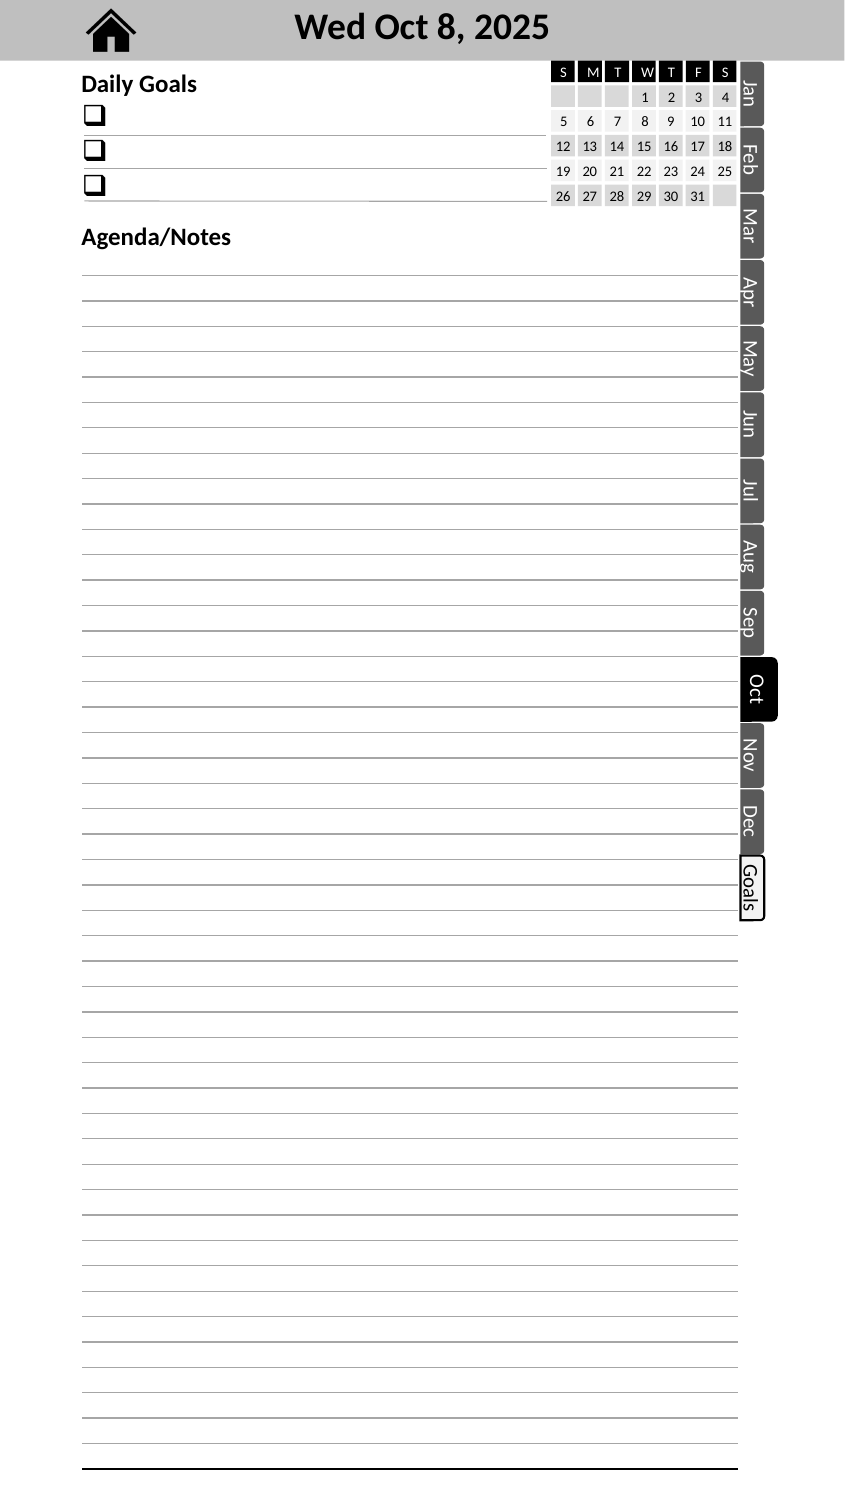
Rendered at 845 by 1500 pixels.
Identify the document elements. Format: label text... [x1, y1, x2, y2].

list Wed Oct 8, 2025 [190, 0, 655, 61]
picture [82, 1, 140, 59]
